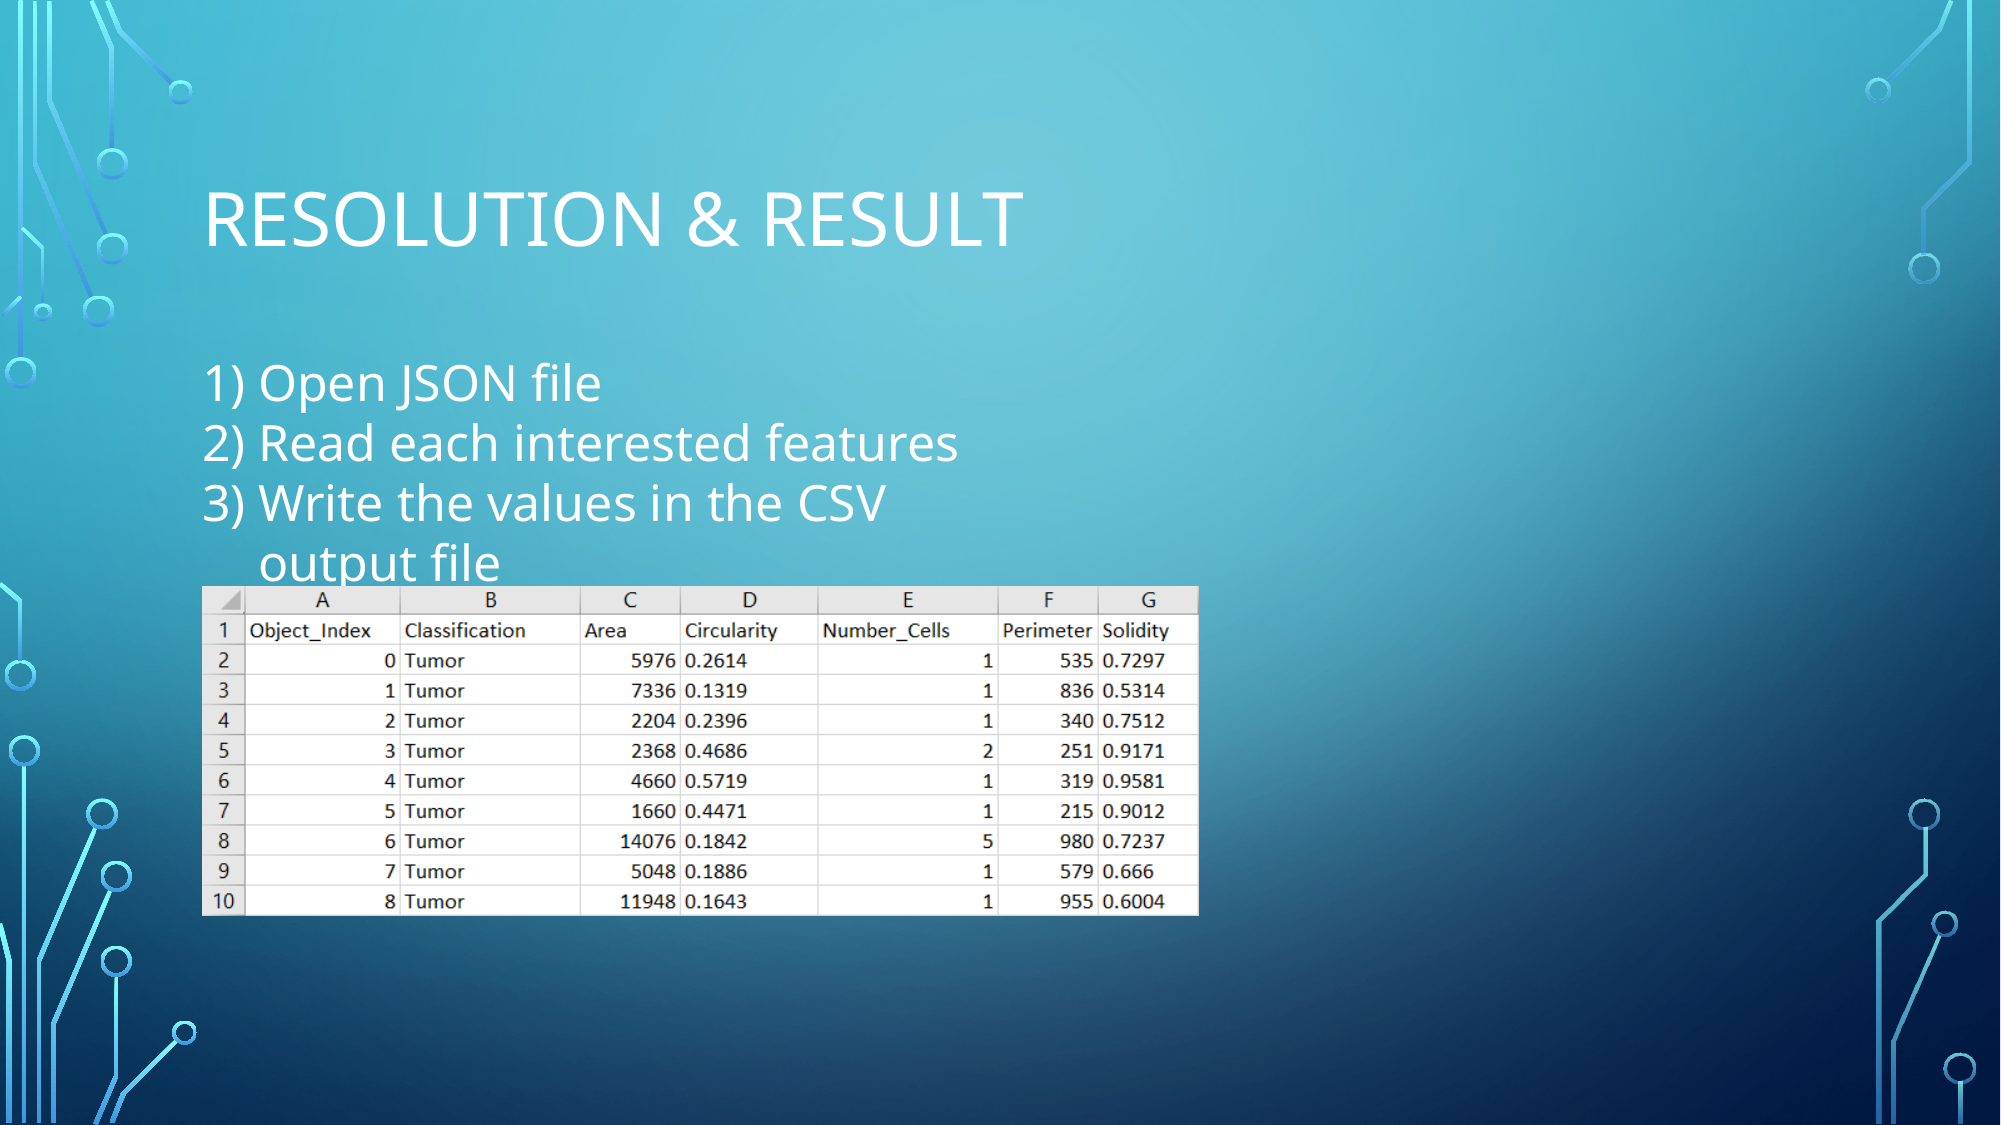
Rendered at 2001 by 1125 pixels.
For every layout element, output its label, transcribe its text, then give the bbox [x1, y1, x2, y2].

picture [202, 586, 1199, 916]
title Resolution & Result [187, 101, 1813, 344]
text_box Open JSON file Read each interested features Write the values in the CSV output file [187, 343, 1052, 599]
